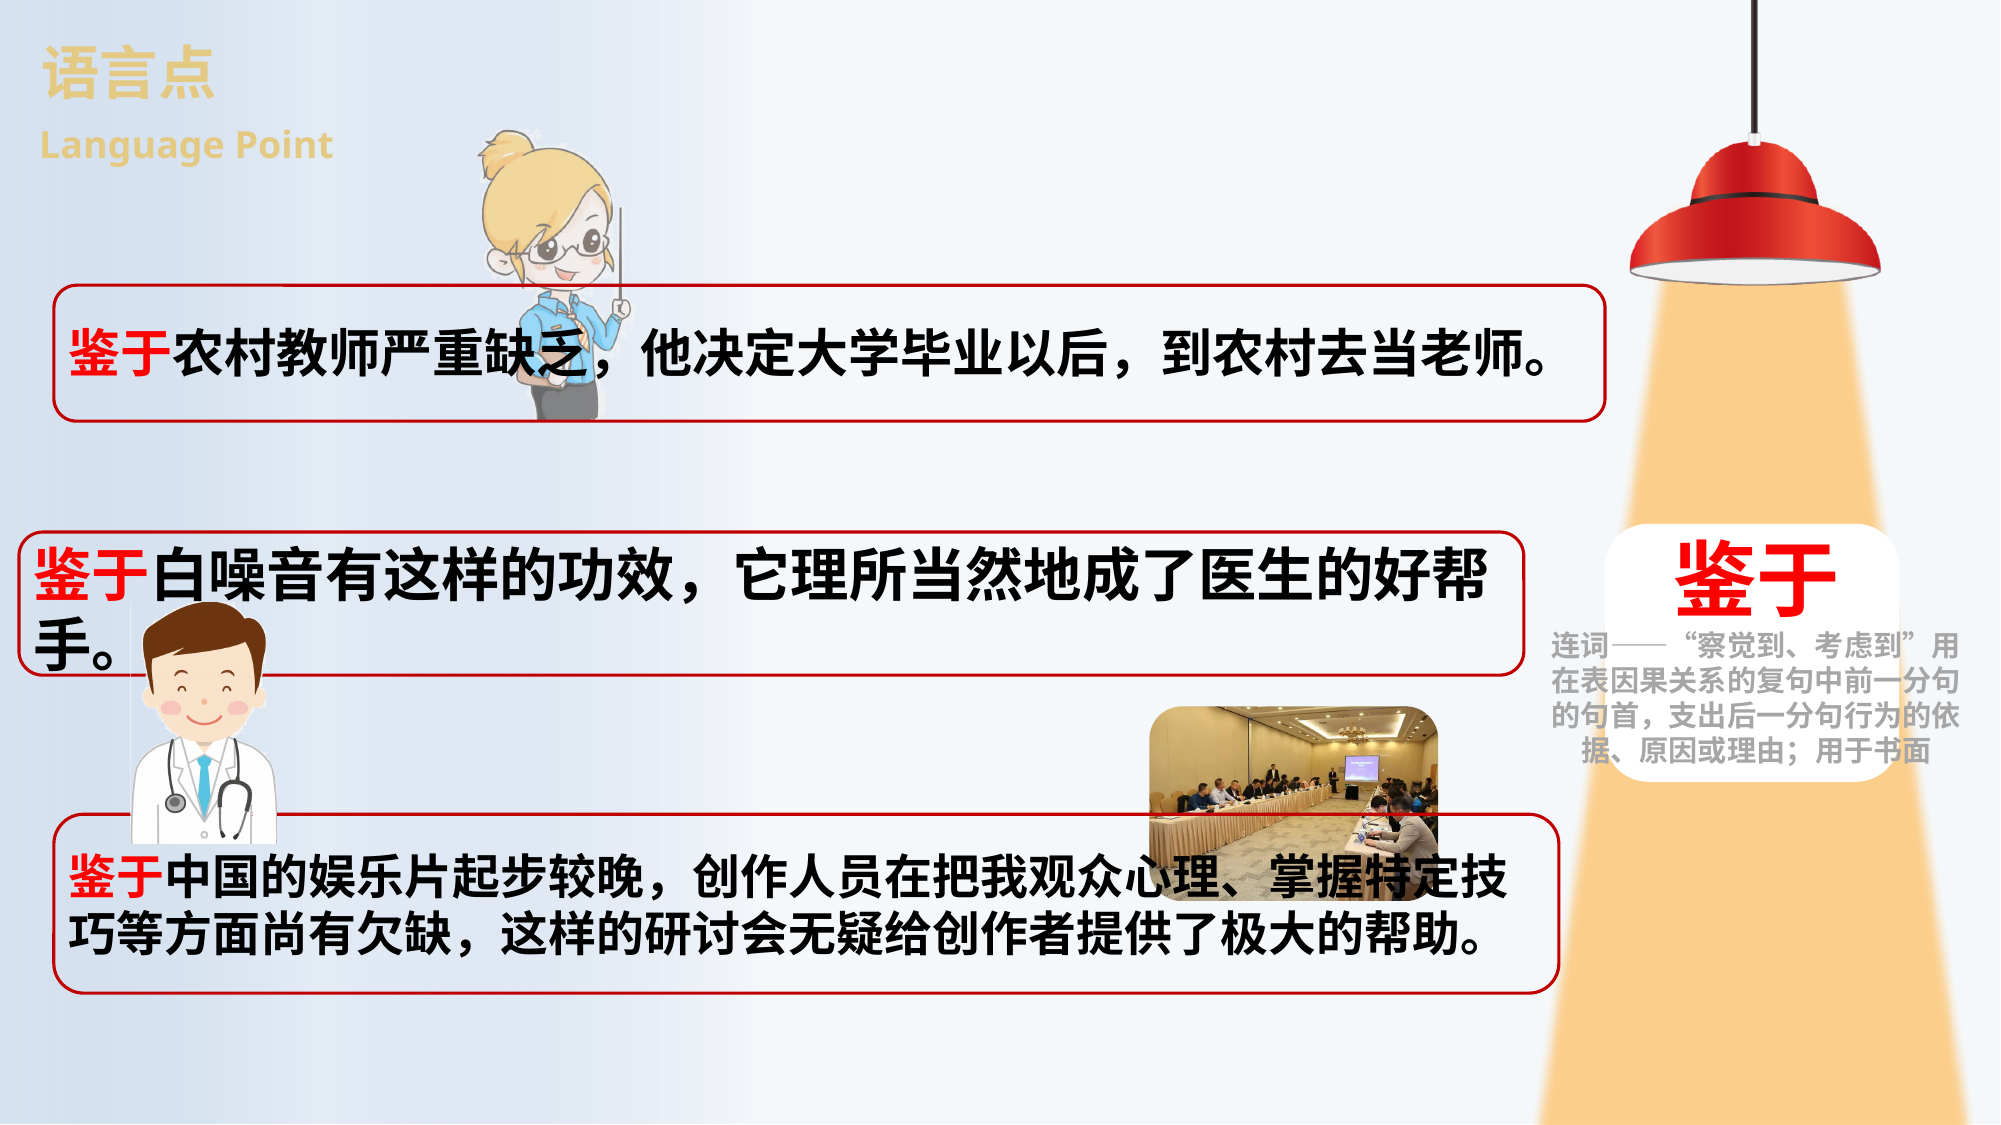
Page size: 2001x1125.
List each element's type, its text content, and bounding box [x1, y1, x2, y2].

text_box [53, 814, 1559, 994]
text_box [18, 530, 1540, 688]
text_box [1636, 295, 1874, 519]
text_box [1547, 782, 1962, 1125]
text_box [53, 285, 1606, 422]
picture [0, 0, 2001, 1125]
text_box 语言点 [27, 28, 1066, 114]
text_box Language Point [24, 113, 349, 174]
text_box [1523, 505, 1990, 791]
